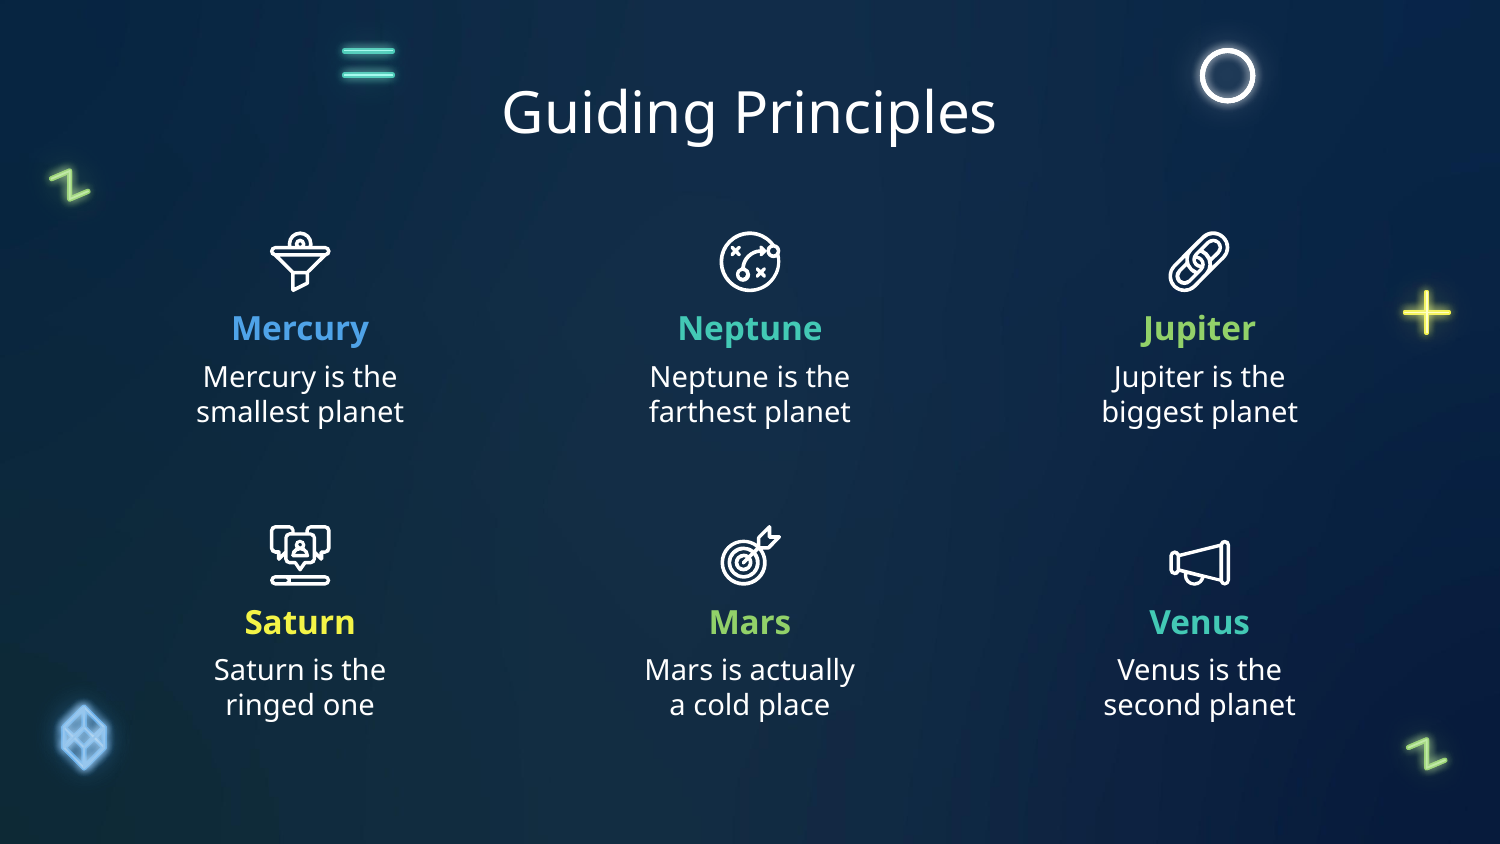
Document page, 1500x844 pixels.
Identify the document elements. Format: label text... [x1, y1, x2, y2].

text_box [80, 732, 88, 743]
subtitle Mercury is the smallest planet [172, 343, 429, 446]
subtitle Mars is actually a cold place [622, 636, 878, 739]
subtitle Venus [1071, 585, 1328, 636]
text_box [1168, 231, 1230, 293]
text_box [269, 231, 331, 293]
subtitle Jupiter is the biggest planet [1071, 343, 1328, 446]
subtitle Neptune is the farthest planet [622, 343, 878, 446]
subtitle Jupiter [1071, 292, 1328, 343]
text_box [719, 231, 781, 293]
subtitle Mars [625, 585, 875, 636]
subtitle Saturn is the ringed one [172, 636, 429, 739]
text_box [720, 525, 781, 586]
text_box [1169, 539, 1231, 586]
subtitle Mercury [175, 292, 425, 343]
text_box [87, 746, 94, 752]
picture [0, 0, 1500, 844]
subtitle Venus is the second planet [1071, 636, 1328, 739]
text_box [269, 524, 331, 586]
title Guiding Principles [51, 59, 1449, 154]
subtitle Neptune [625, 292, 875, 343]
subtitle Saturn [175, 585, 425, 636]
